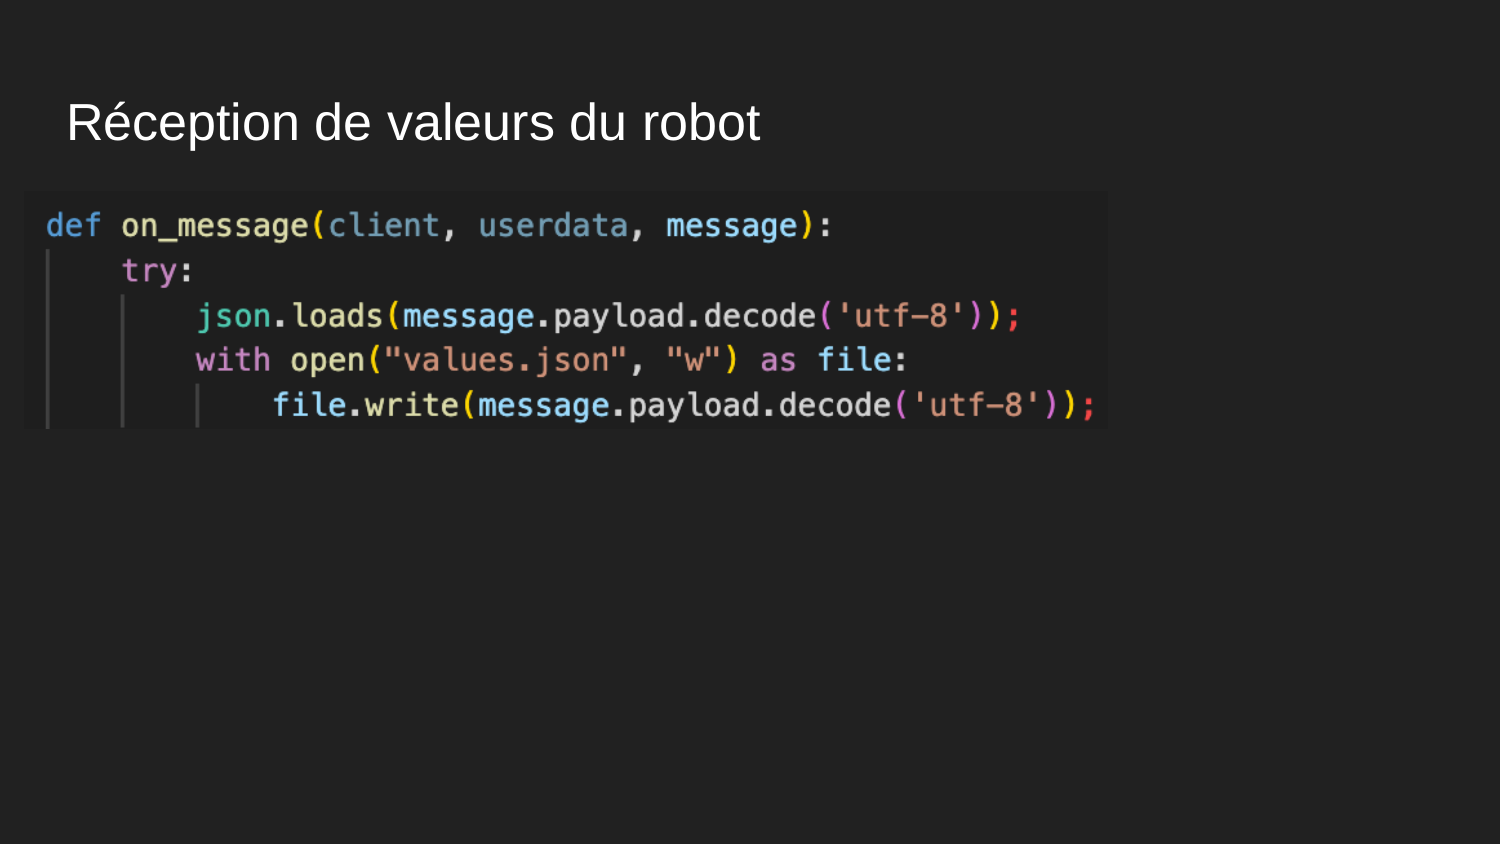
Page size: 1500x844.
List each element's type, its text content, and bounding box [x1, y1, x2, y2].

picture [24, 191, 1108, 430]
title Réception de valeurs du robot [50, 72, 1450, 168]
